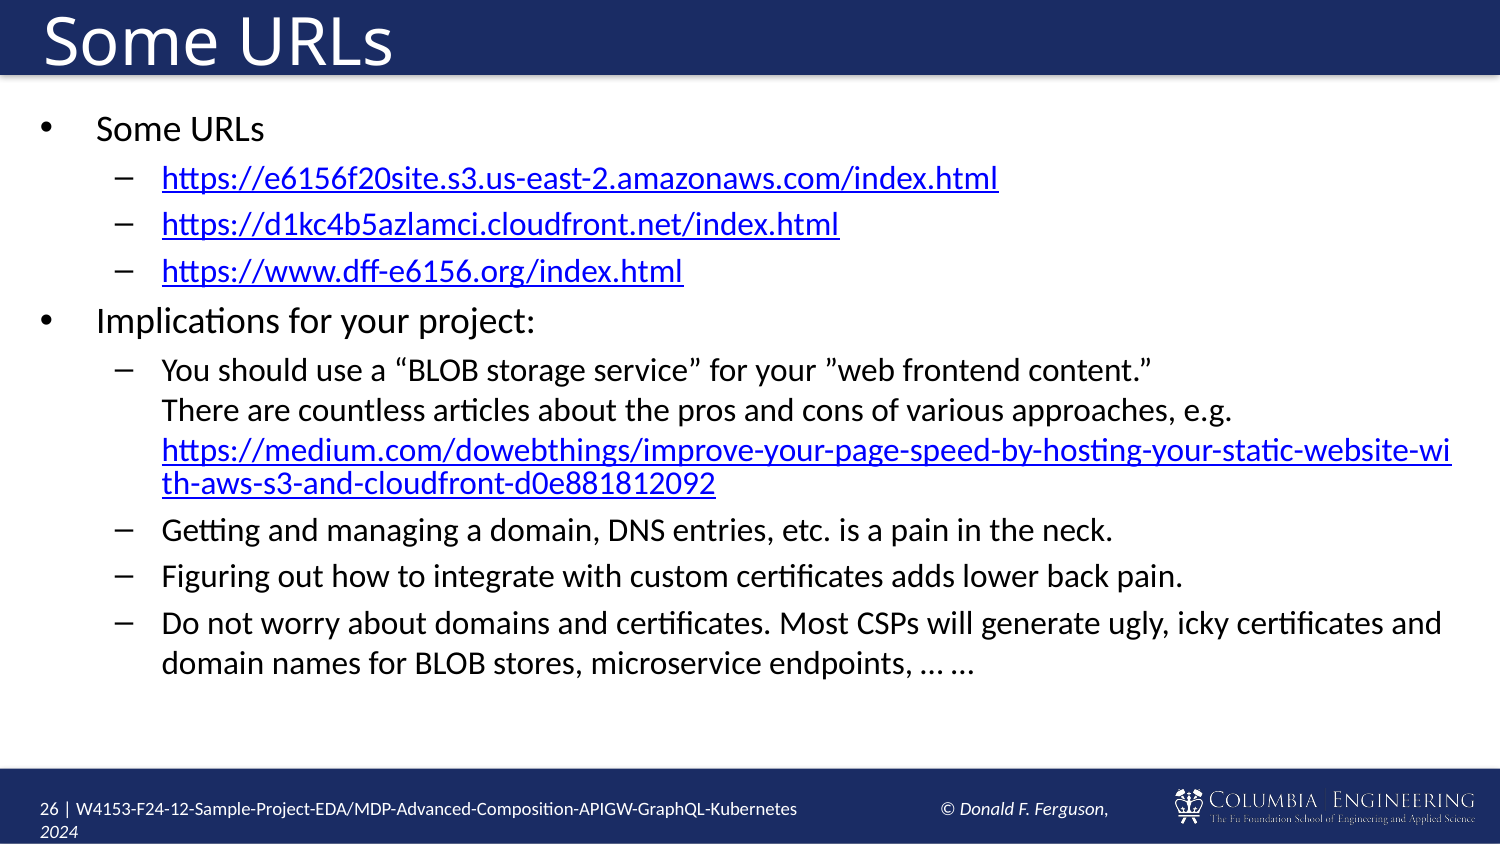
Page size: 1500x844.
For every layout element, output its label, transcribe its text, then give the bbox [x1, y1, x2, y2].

list Some URLs https://e6156f20site.s3.us-east-2.amazonaws.com/index.html https://d1kc4b5azlamci.cloudfront.net/index.html https://www.dff-e6156.org/index.html Implications for your project: You should use a “BLOB storage service” for your ”web frontend content.” There are countless articles about the pros and cons of various approaches, e.g. https://medium.com/dowebthings/improve-your-page-speed-by-hosting-your-static-website-with-aws-s3-and-cloudfront-d0e881812092 Getting and managing a domain, DNS entries, etc. is a pain in the neck. Figuring out how to integrate with custom certificates adds lower back pain. Do not worry about domains and certificates. Most CSPs will generate ugly, icky certificates and domain names for BLOB stores, microservice endpoints, … … [24, 96, 1475, 760]
title Some URLs [28, 0, 1450, 73]
